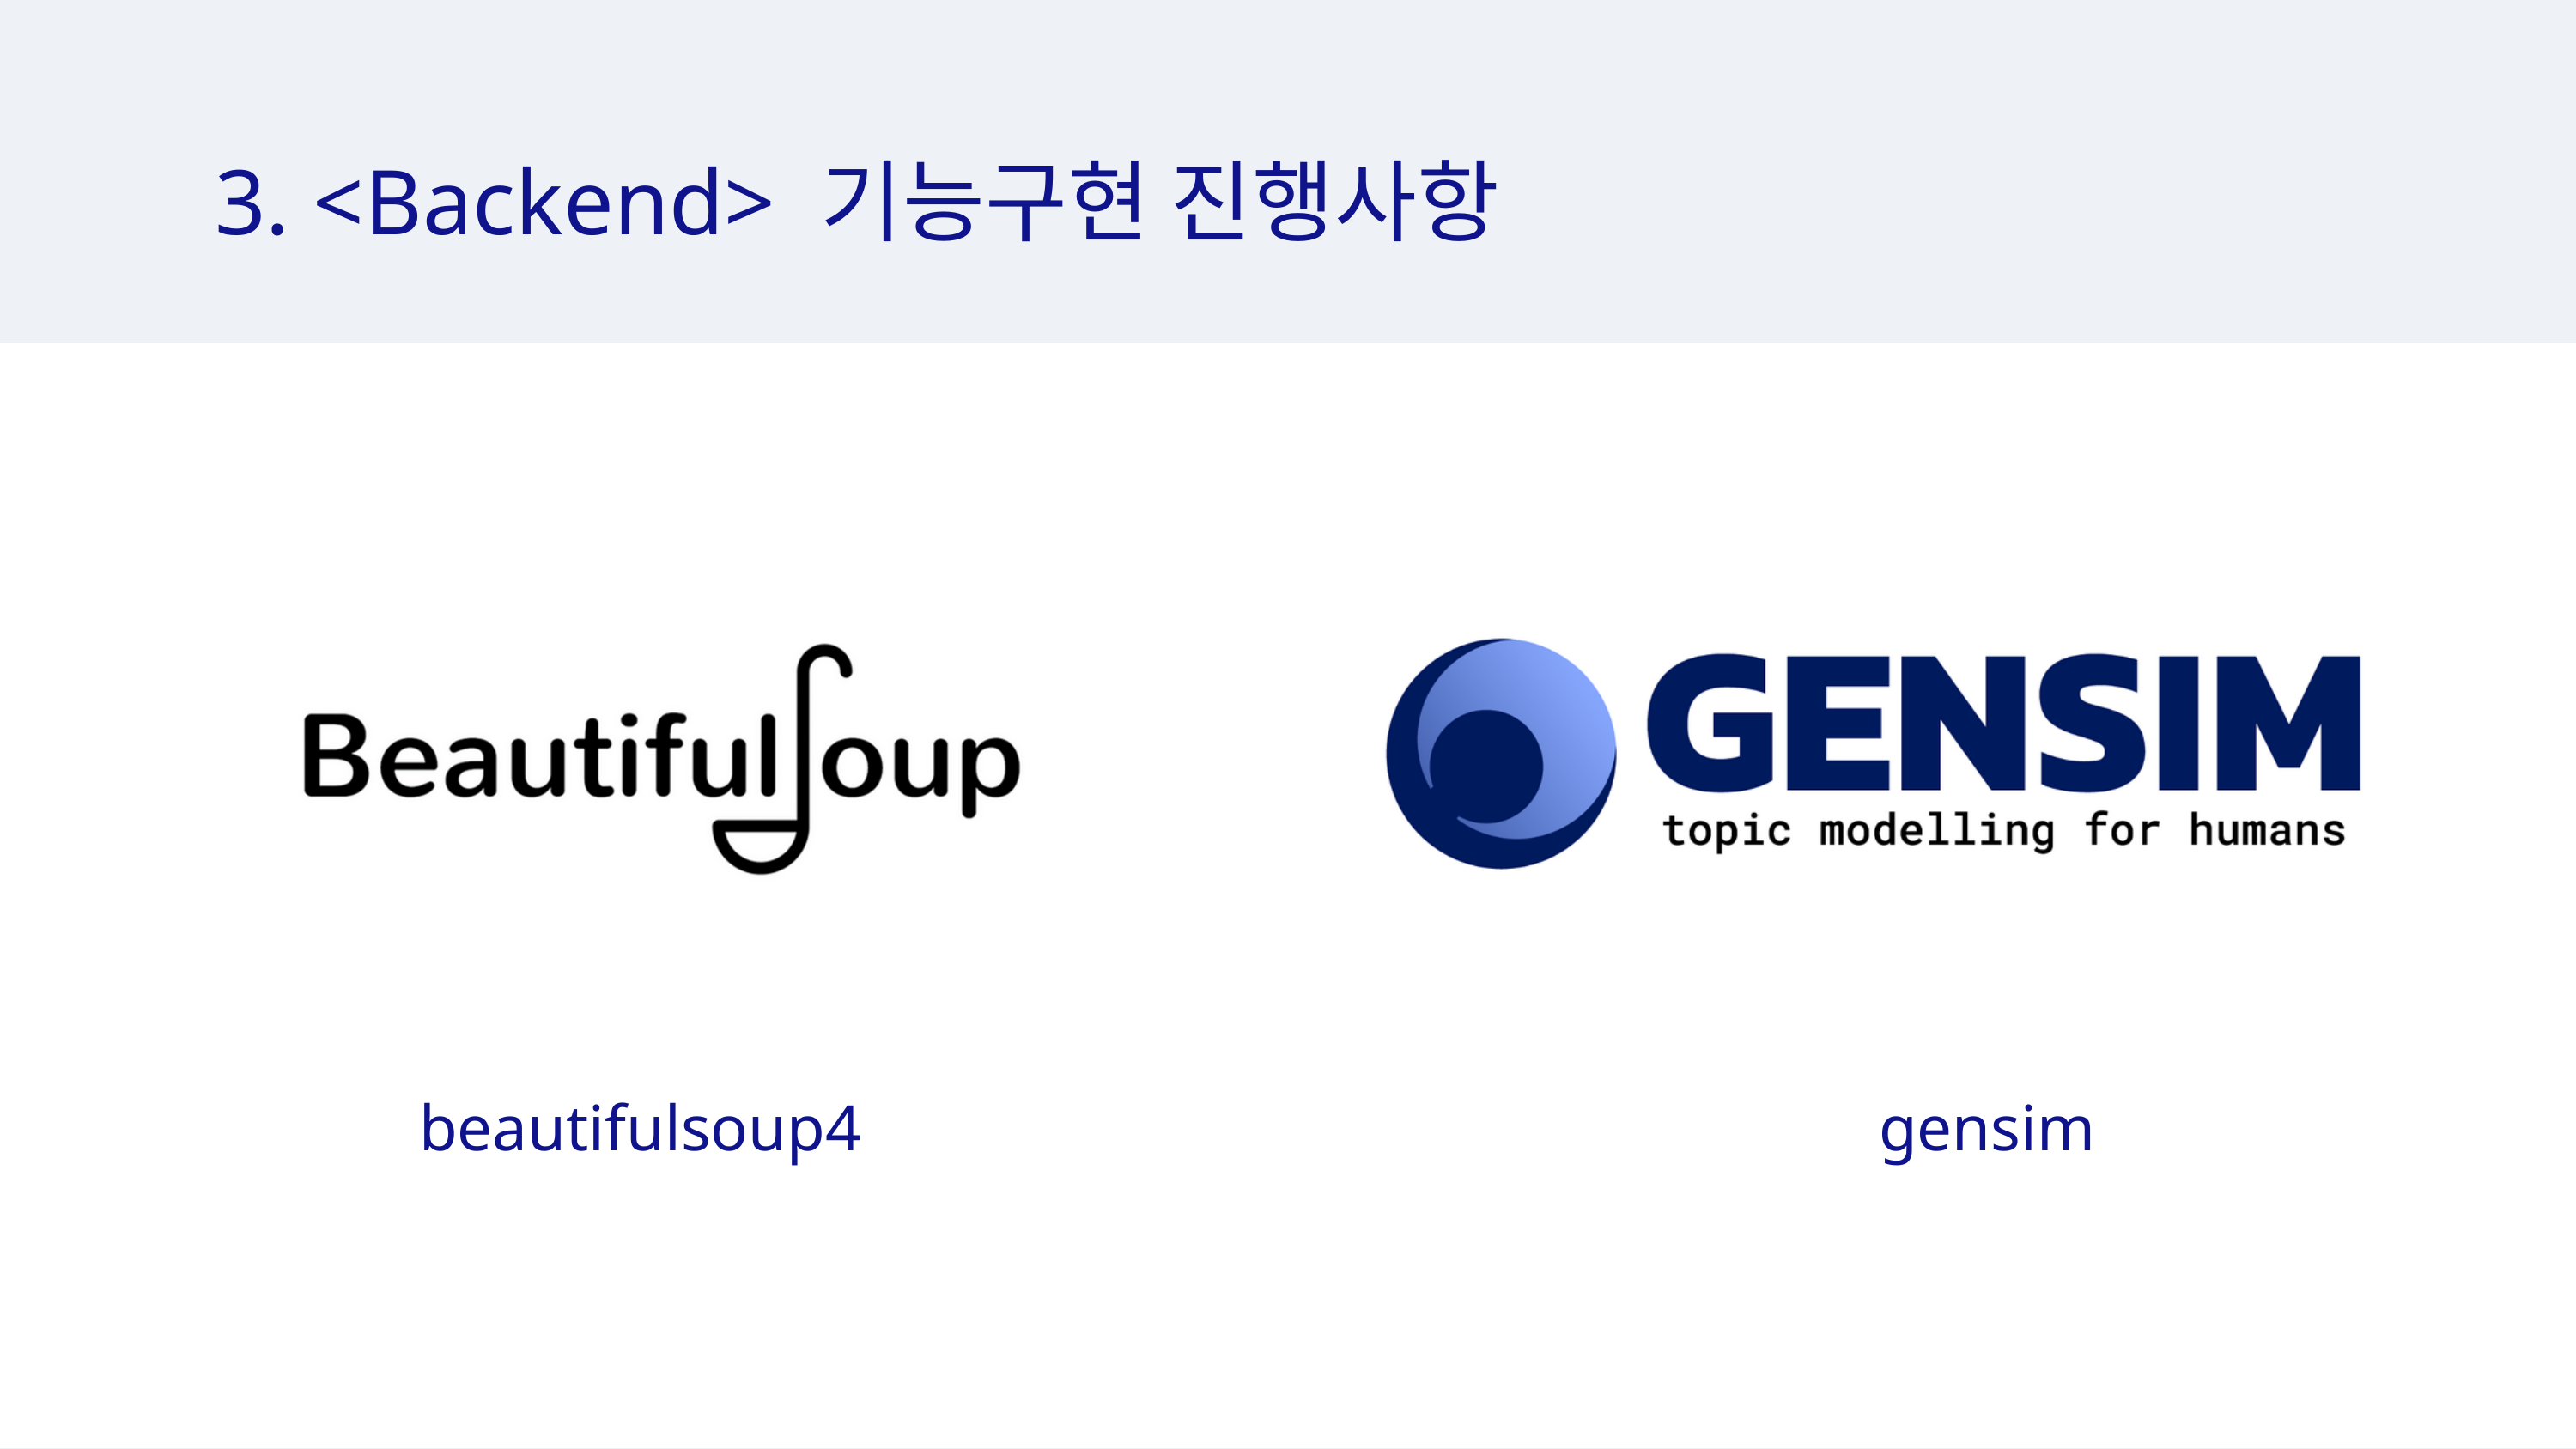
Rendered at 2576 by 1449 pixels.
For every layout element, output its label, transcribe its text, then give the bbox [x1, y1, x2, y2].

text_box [0, 343, 2576, 1449]
text_box 3. <Backend> 기능구현 진행사항 [191, 139, 2093, 253]
